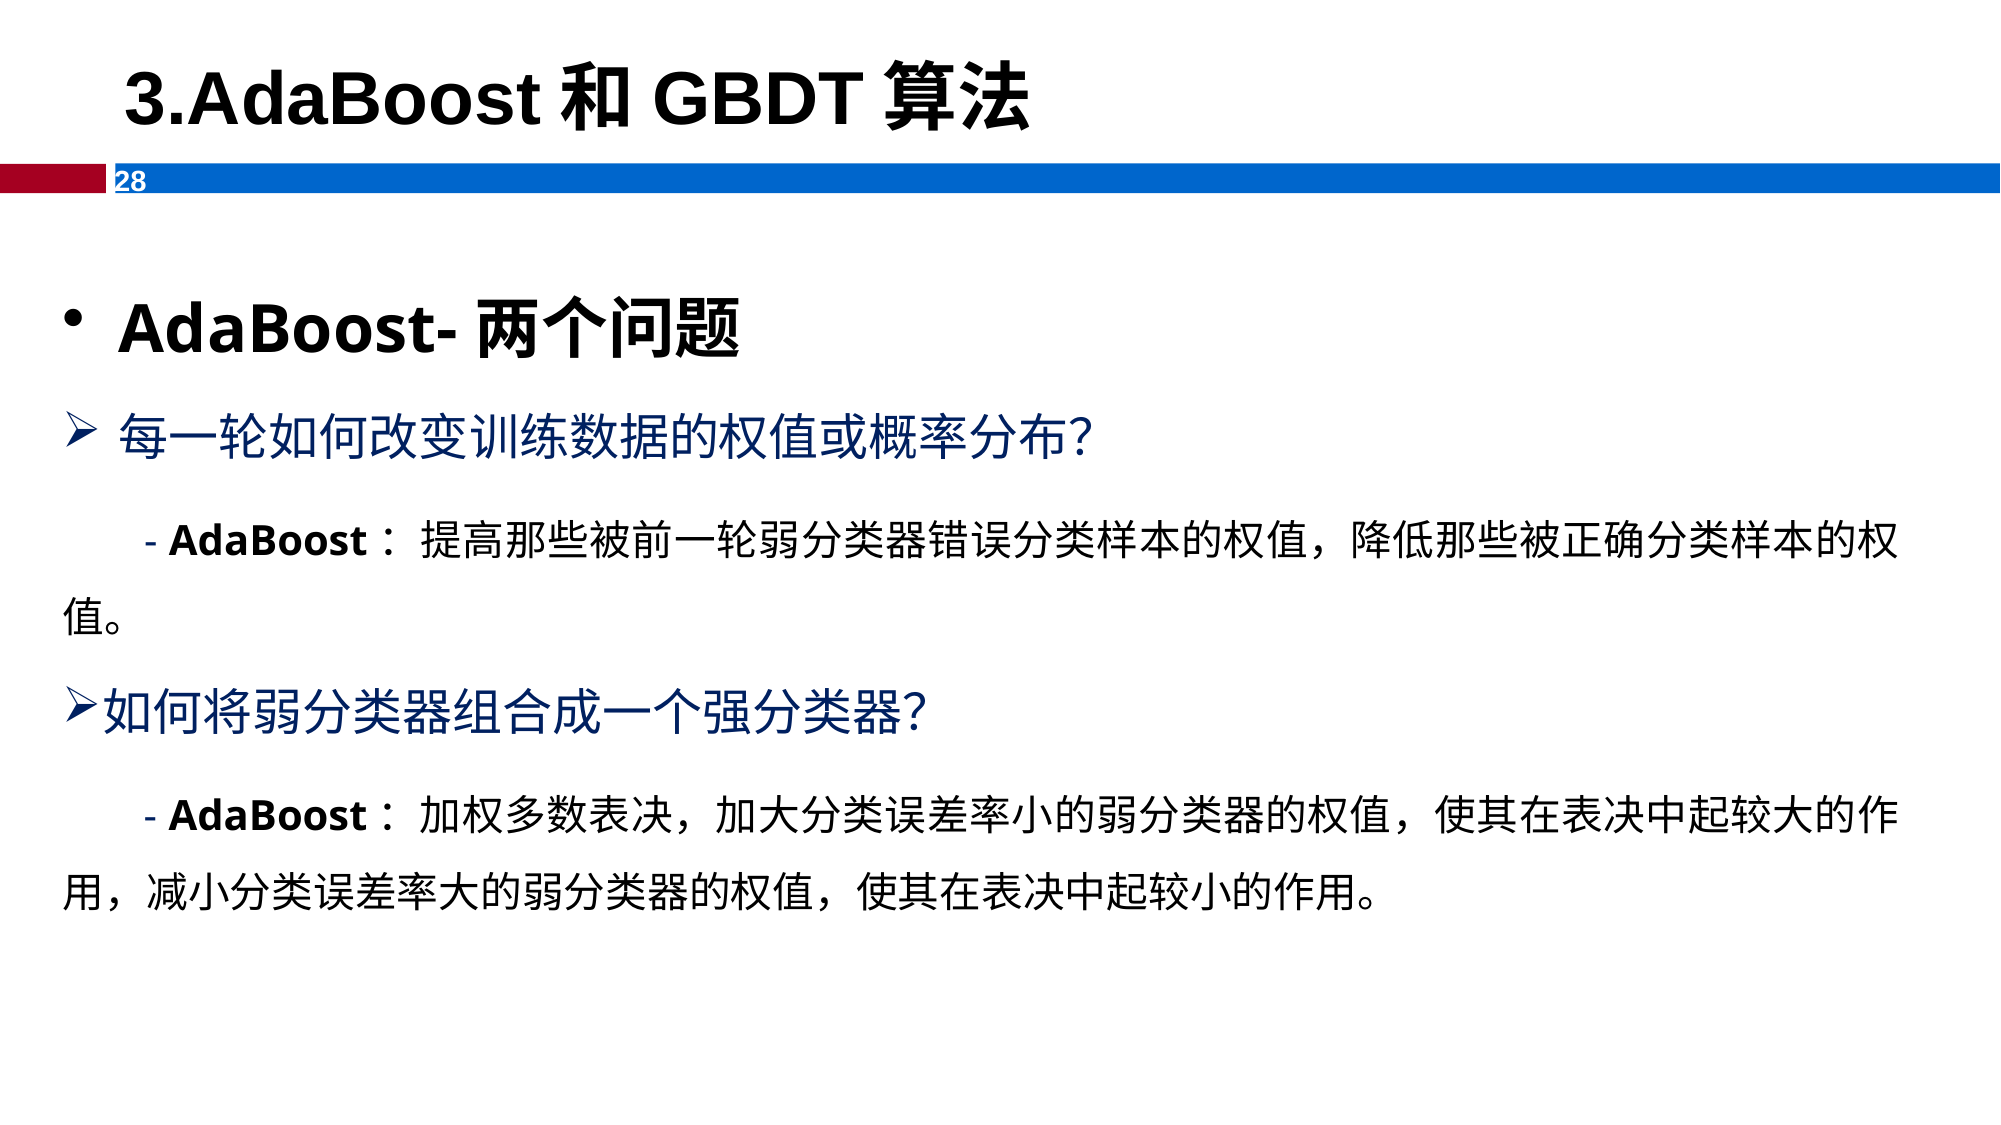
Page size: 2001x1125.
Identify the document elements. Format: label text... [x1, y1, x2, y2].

text_box 3.AdaBoost和GBDT算法 [109, 38, 2000, 150]
list AdaBoost-两个问题 每一轮如何改变训练数据的权值或概率分布？ - AdaBoost：提高那些被前一轮弱分类器错误分类样本的权值，降低那些被正确分类样本的权值。 如何将弱分类器组合成一个强分类器？ - AdaBoost：加权多数表决，加大分类误差率小的弱分类器的权值，使其在表决中起较大的作用，减小分类误差率大的弱分类器的权值，使其在表决中起较小的作用。 [48, 238, 1914, 1005]
